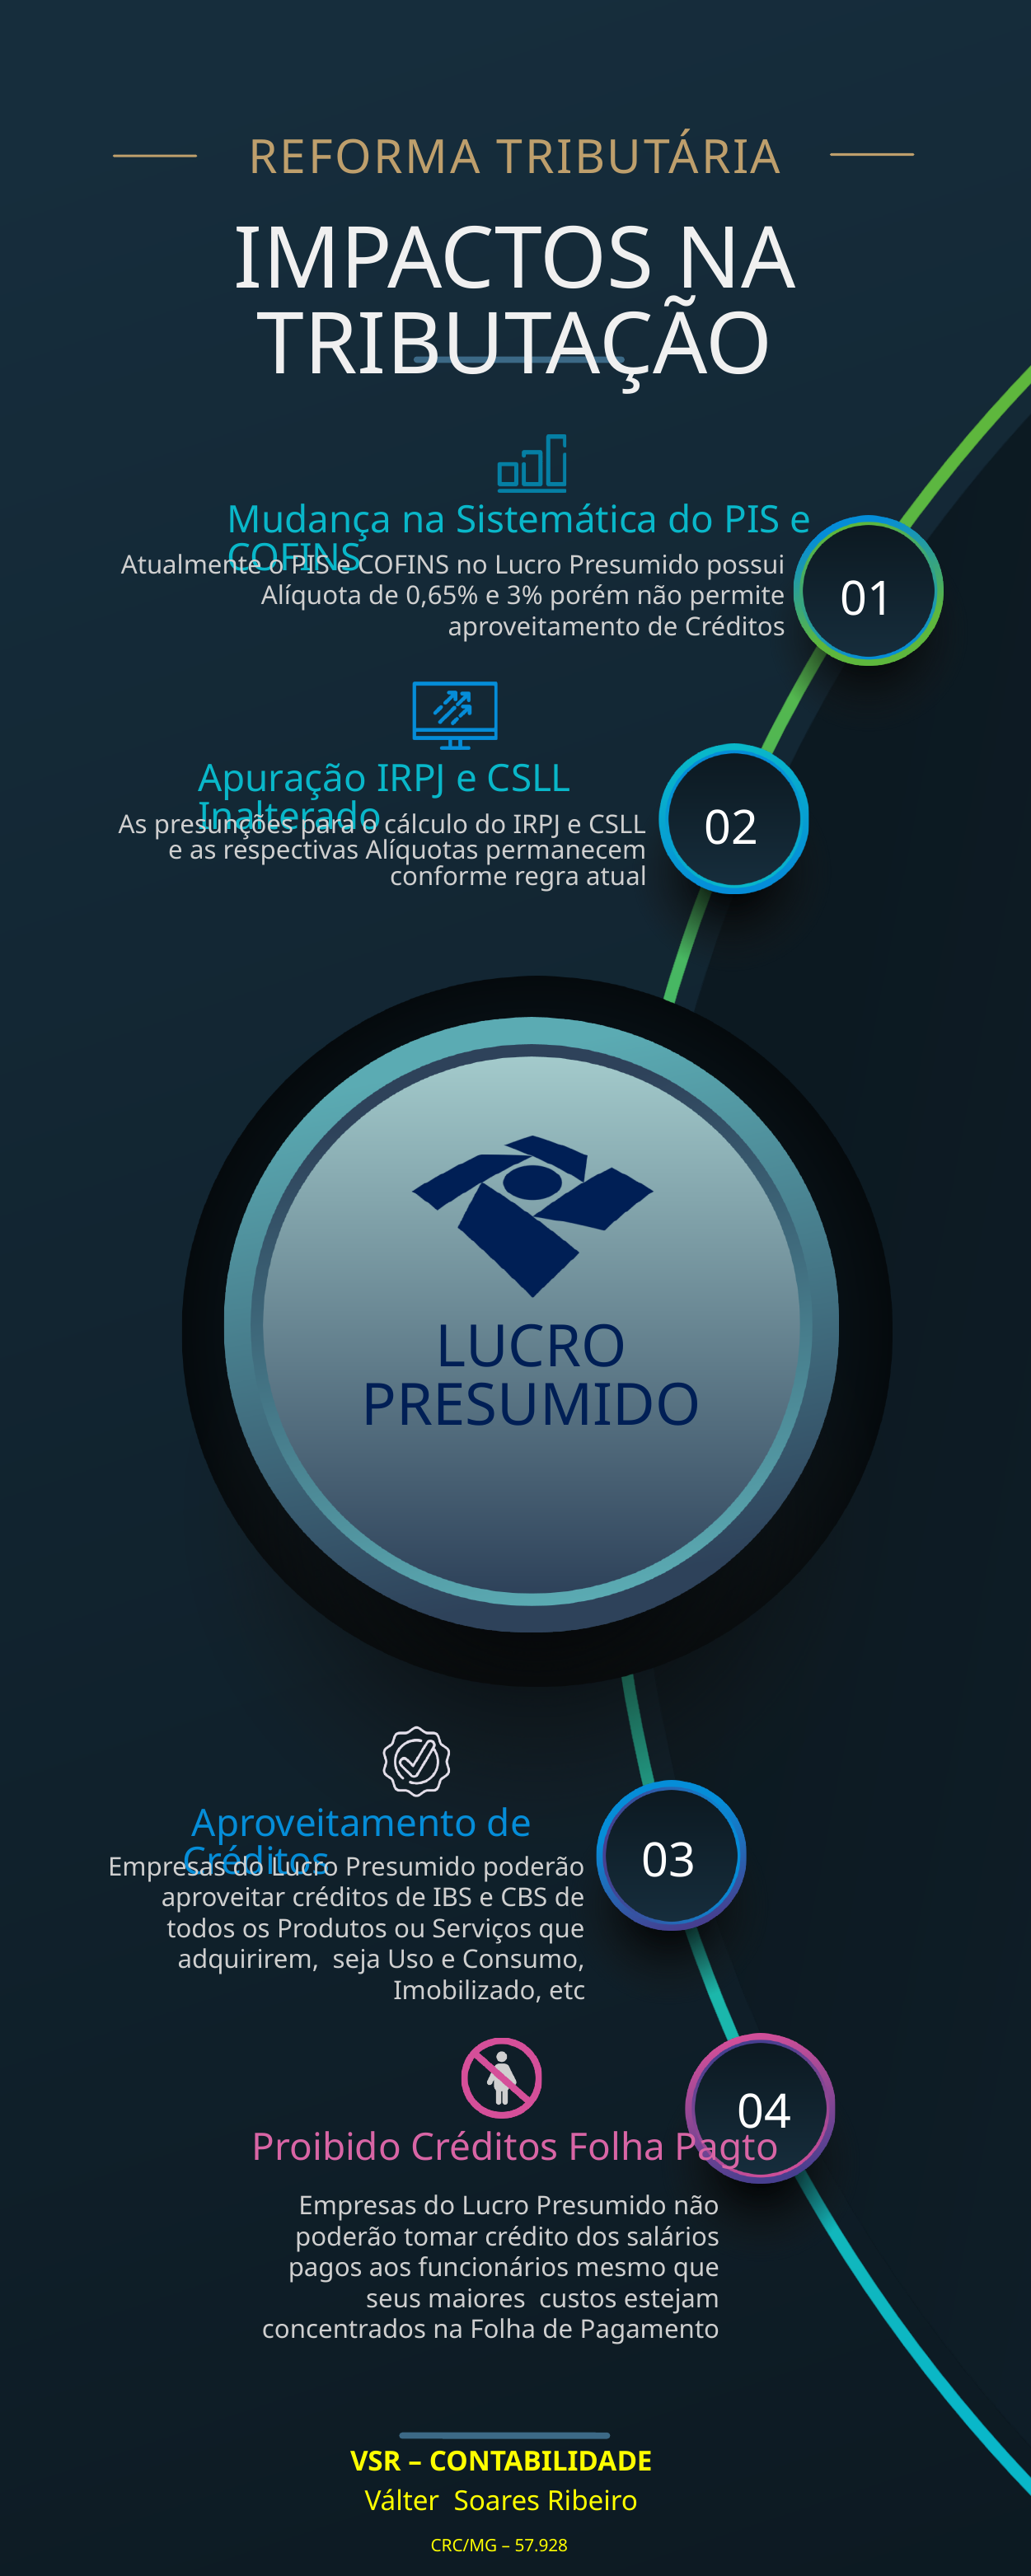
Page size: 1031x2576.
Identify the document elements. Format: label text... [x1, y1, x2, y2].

text_box [412, 681, 498, 750]
text_box VSR – CONTABILIDADE Válter Soares Ribeiro CRC/MG – 57.928 [342, 2437, 661, 2575]
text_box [569, 1780, 770, 2005]
text_box [0, 0, 1030, 2575]
text_box [382, 1726, 451, 1797]
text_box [631, 743, 832, 972]
text_box Empresas do Lucro Presumido poderão aproveitar créditos de IBS e CBS de todos os Produtos ou Serviços que adquirirem, seja Uso e Consumo, Imobilizado, etc [100, 1849, 565, 2005]
text_box REFORMA TRIBUTÁRIA [176, 117, 854, 184]
text_box [461, 2038, 542, 2119]
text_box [660, 2032, 860, 2262]
text_box Empresas do Lucro Presumido não poderão tomar crédito dos salários pagos aos funcionários mesmo que seus maiores custos estejam concentrados na Folha de Pagamento [227, 2189, 720, 2344]
text_box As presunções para o cálculo do IRPJ e CSLL e as respectivas Alíquotas permanecem conforme regra atual [111, 813, 627, 891]
text_box Atualmente o PIS e COFINS no Lucro Presumido possui Alíquota de 0,65% e 3% porém não permite aproveitamento de Créditos [101, 547, 764, 641]
text_box [223, 1017, 839, 1632]
text_box [497, 434, 567, 493]
text_box [602, 363, 1030, 2499]
text_box LUCRO PRESUMIDO [304, 1320, 759, 1438]
text_box [181, 976, 893, 1156]
text_box [312, 1136, 750, 1307]
text_box Proibido Créditos Folha Pagto [251, 2129, 656, 2168]
text_box Mudança na Sistemática do PIS e COFINS [227, 503, 827, 547]
text_box Aproveitamento de Créditos [181, 1806, 565, 1849]
text_box [181, 1156, 893, 1867]
text_box IMPACTOS NA TRIBUTAÇÃO [103, 219, 927, 391]
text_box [768, 514, 969, 732]
text_box Apuração IRPJ e CSLL Inalterado [198, 761, 627, 813]
